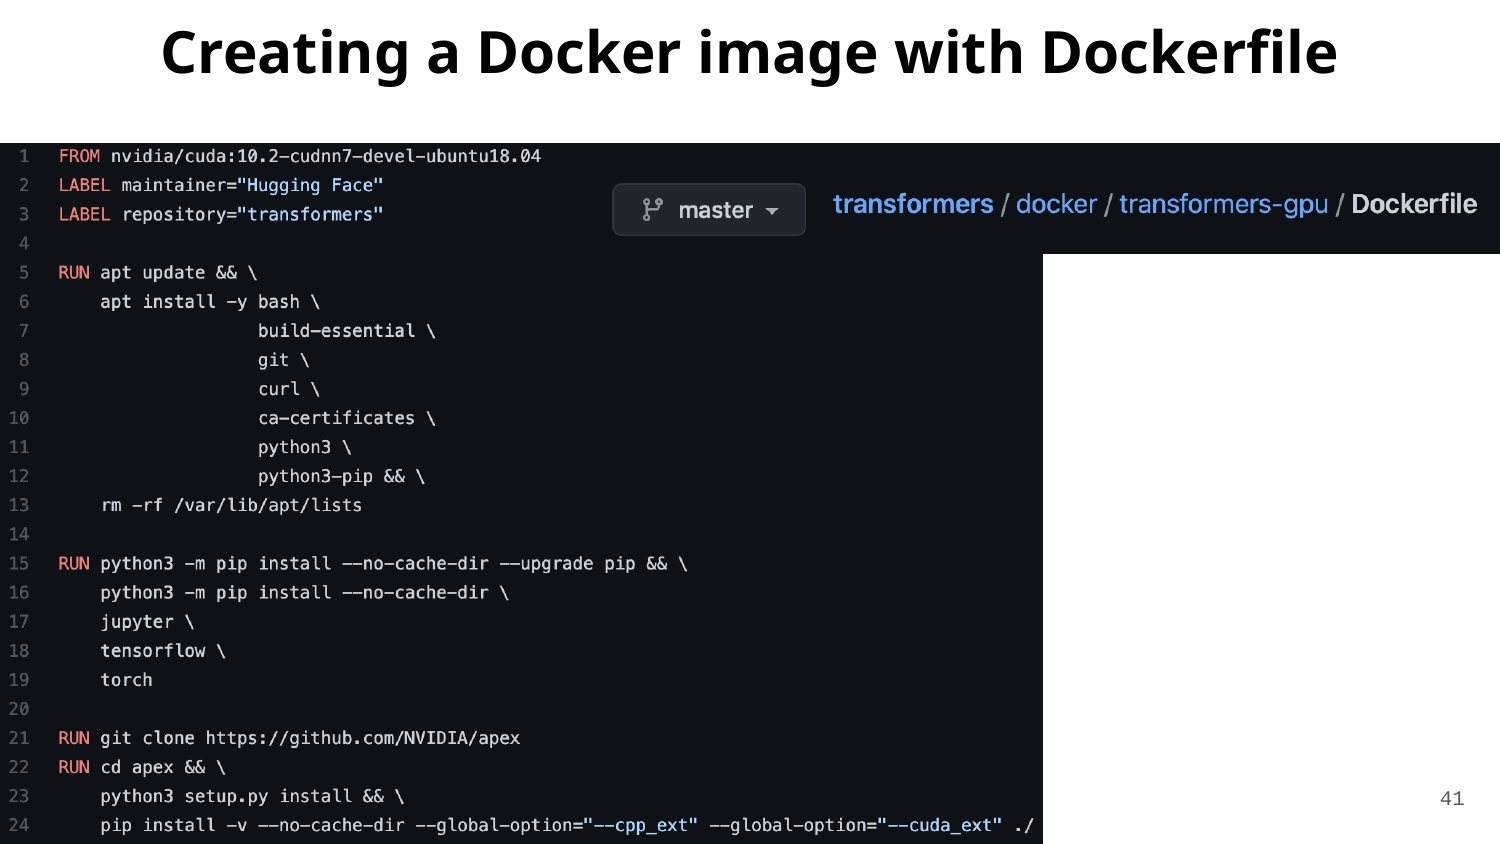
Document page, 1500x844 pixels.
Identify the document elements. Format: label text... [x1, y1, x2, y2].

slide_number ‹#› [1389, 764, 1480, 830]
title Creating a Docker image with Dockerfile [51, 0, 1449, 94]
picture [0, 143, 1500, 844]
